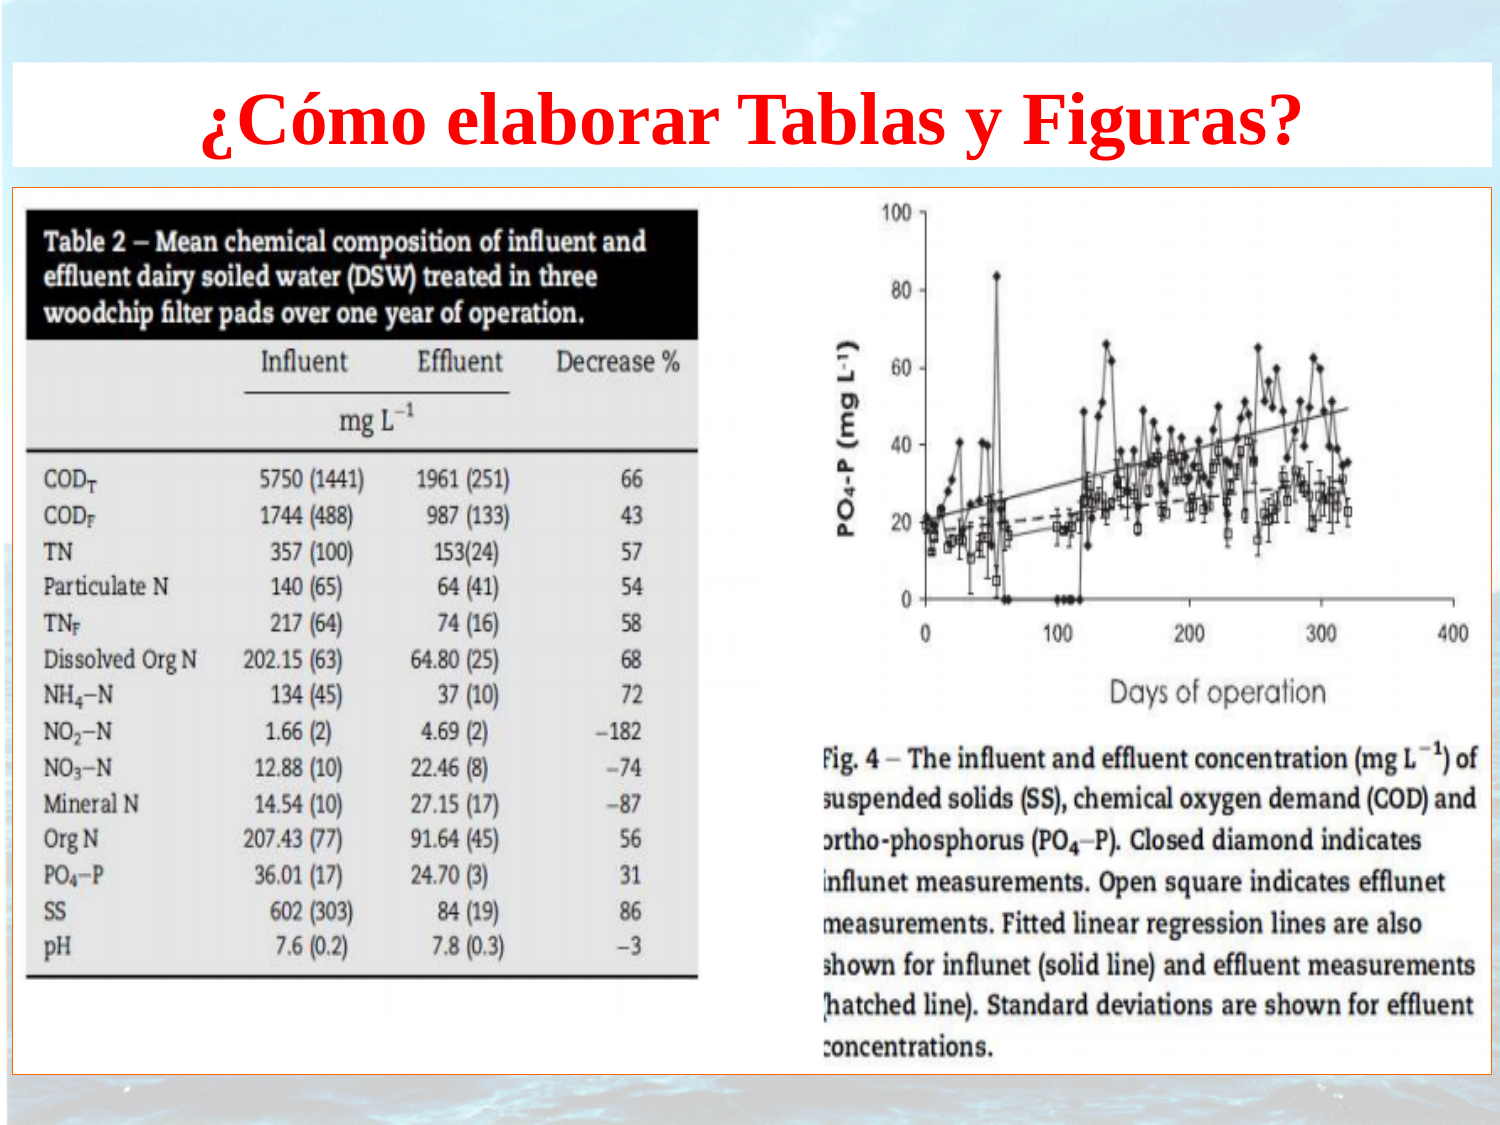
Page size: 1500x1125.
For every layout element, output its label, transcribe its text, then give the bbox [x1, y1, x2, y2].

text_box ¿Cómo elaborar Tablas y Figuras? [12, 62, 1492, 168]
picture [0, 0, 1500, 1125]
